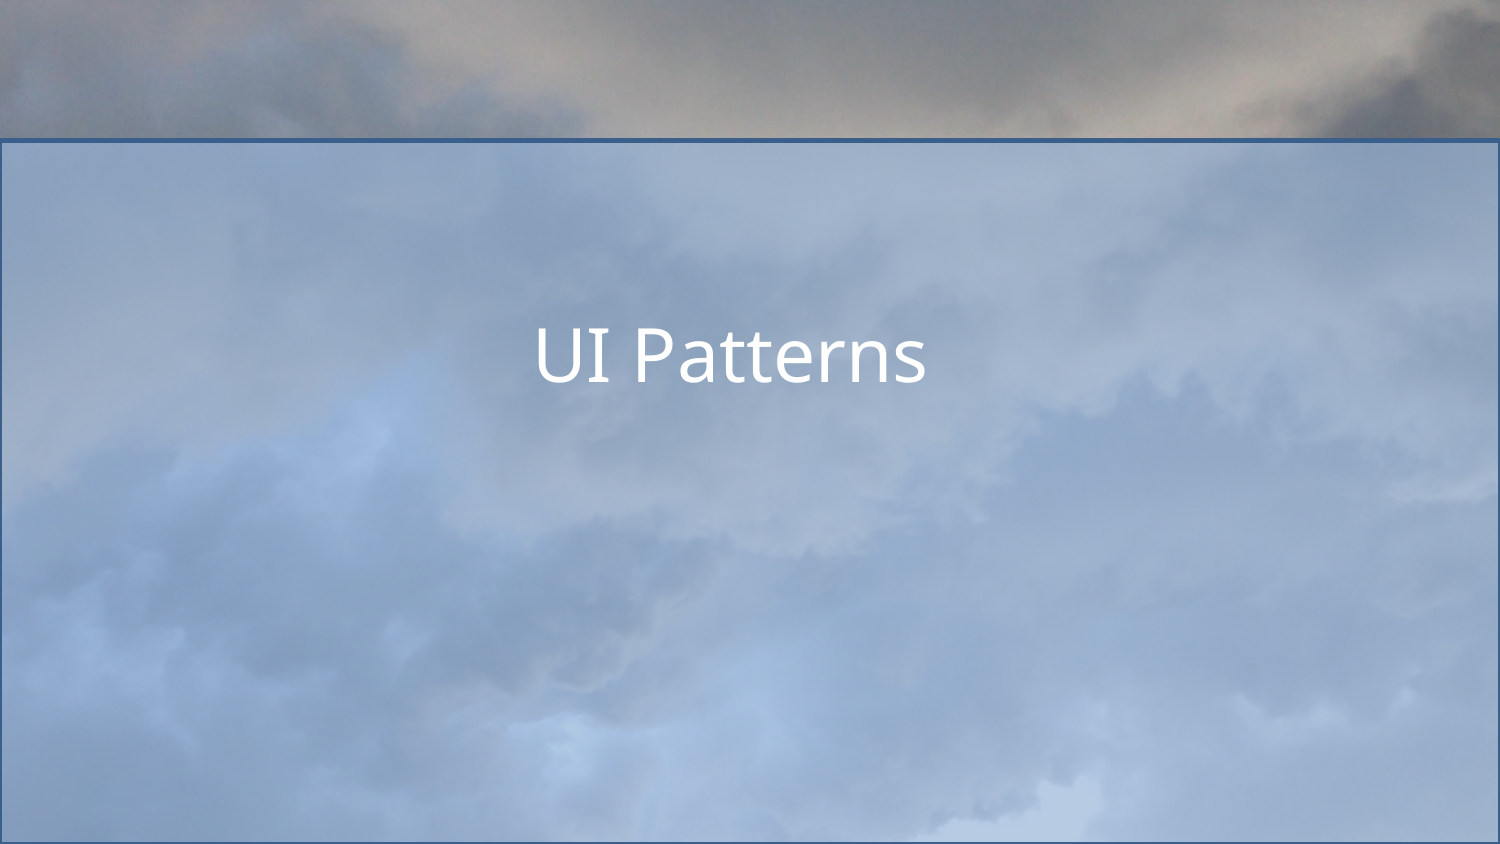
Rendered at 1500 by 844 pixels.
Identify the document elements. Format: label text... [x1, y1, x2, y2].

picture [0, 0, 1500, 138]
title UI Patterns [112, 262, 1388, 443]
